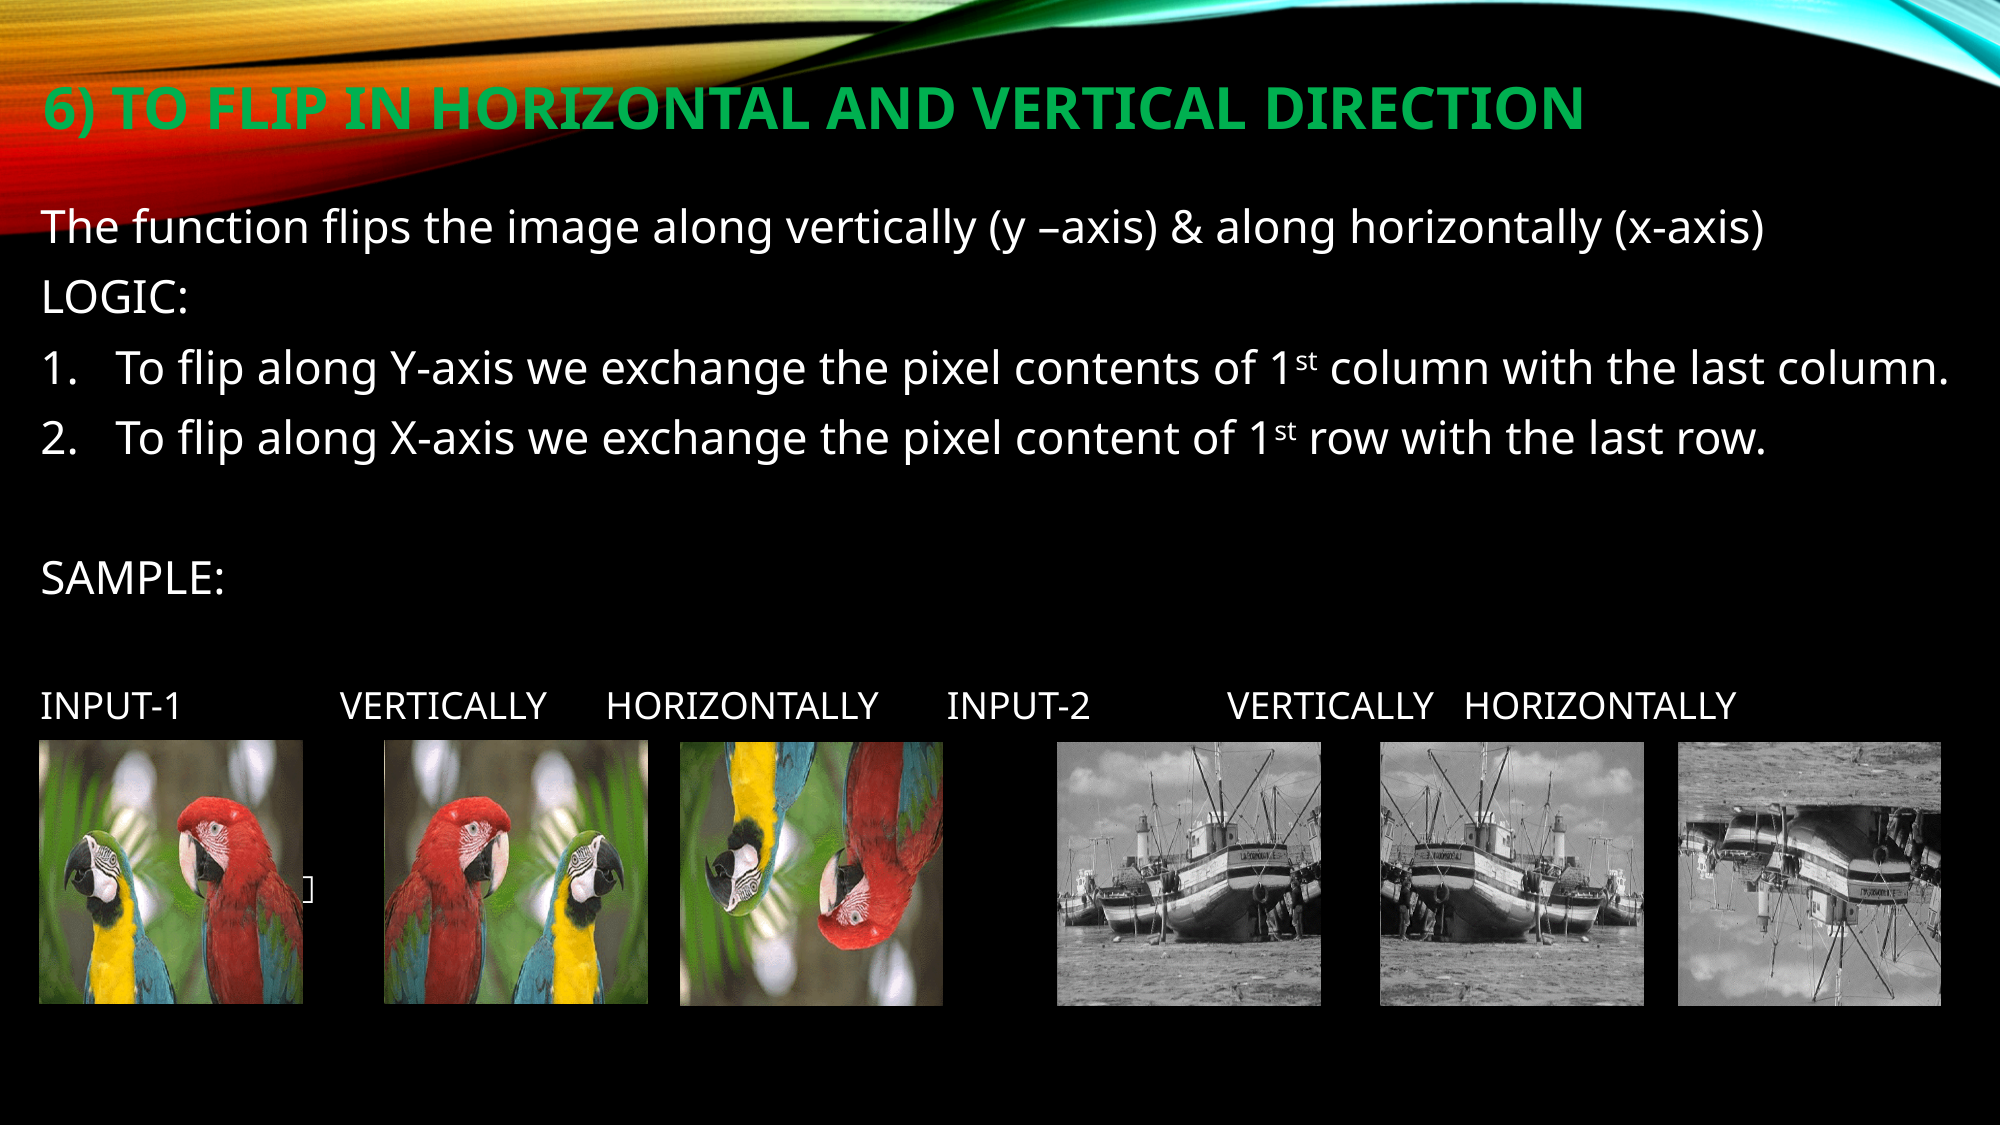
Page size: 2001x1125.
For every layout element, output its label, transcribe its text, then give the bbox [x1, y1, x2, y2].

picture [1380, 742, 1644, 1006]
picture [39, 740, 303, 1004]
picture [1677, 742, 1942, 1006]
list The function flips the image along vertically (y –axis) & along horizontally (x-axis) LOGIC: To flip along Y-axis we exchange the pixel contents of 1st column with the last column. To flip along X-axis we exchange the pixel content of 1st row with the last row. SAMPLE: INPUT-1 VERTICALLY HORIZONTALLY INPUT-2 VERTICALLY HORIZONTALLY   [25, 196, 2000, 1091]
title 6) To flip in Horizontal and Vertical direction [28, 25, 1975, 196]
picture [384, 740, 648, 1004]
picture [679, 742, 944, 1006]
picture [1057, 742, 1321, 1006]
picture [0, 0, 2000, 237]
